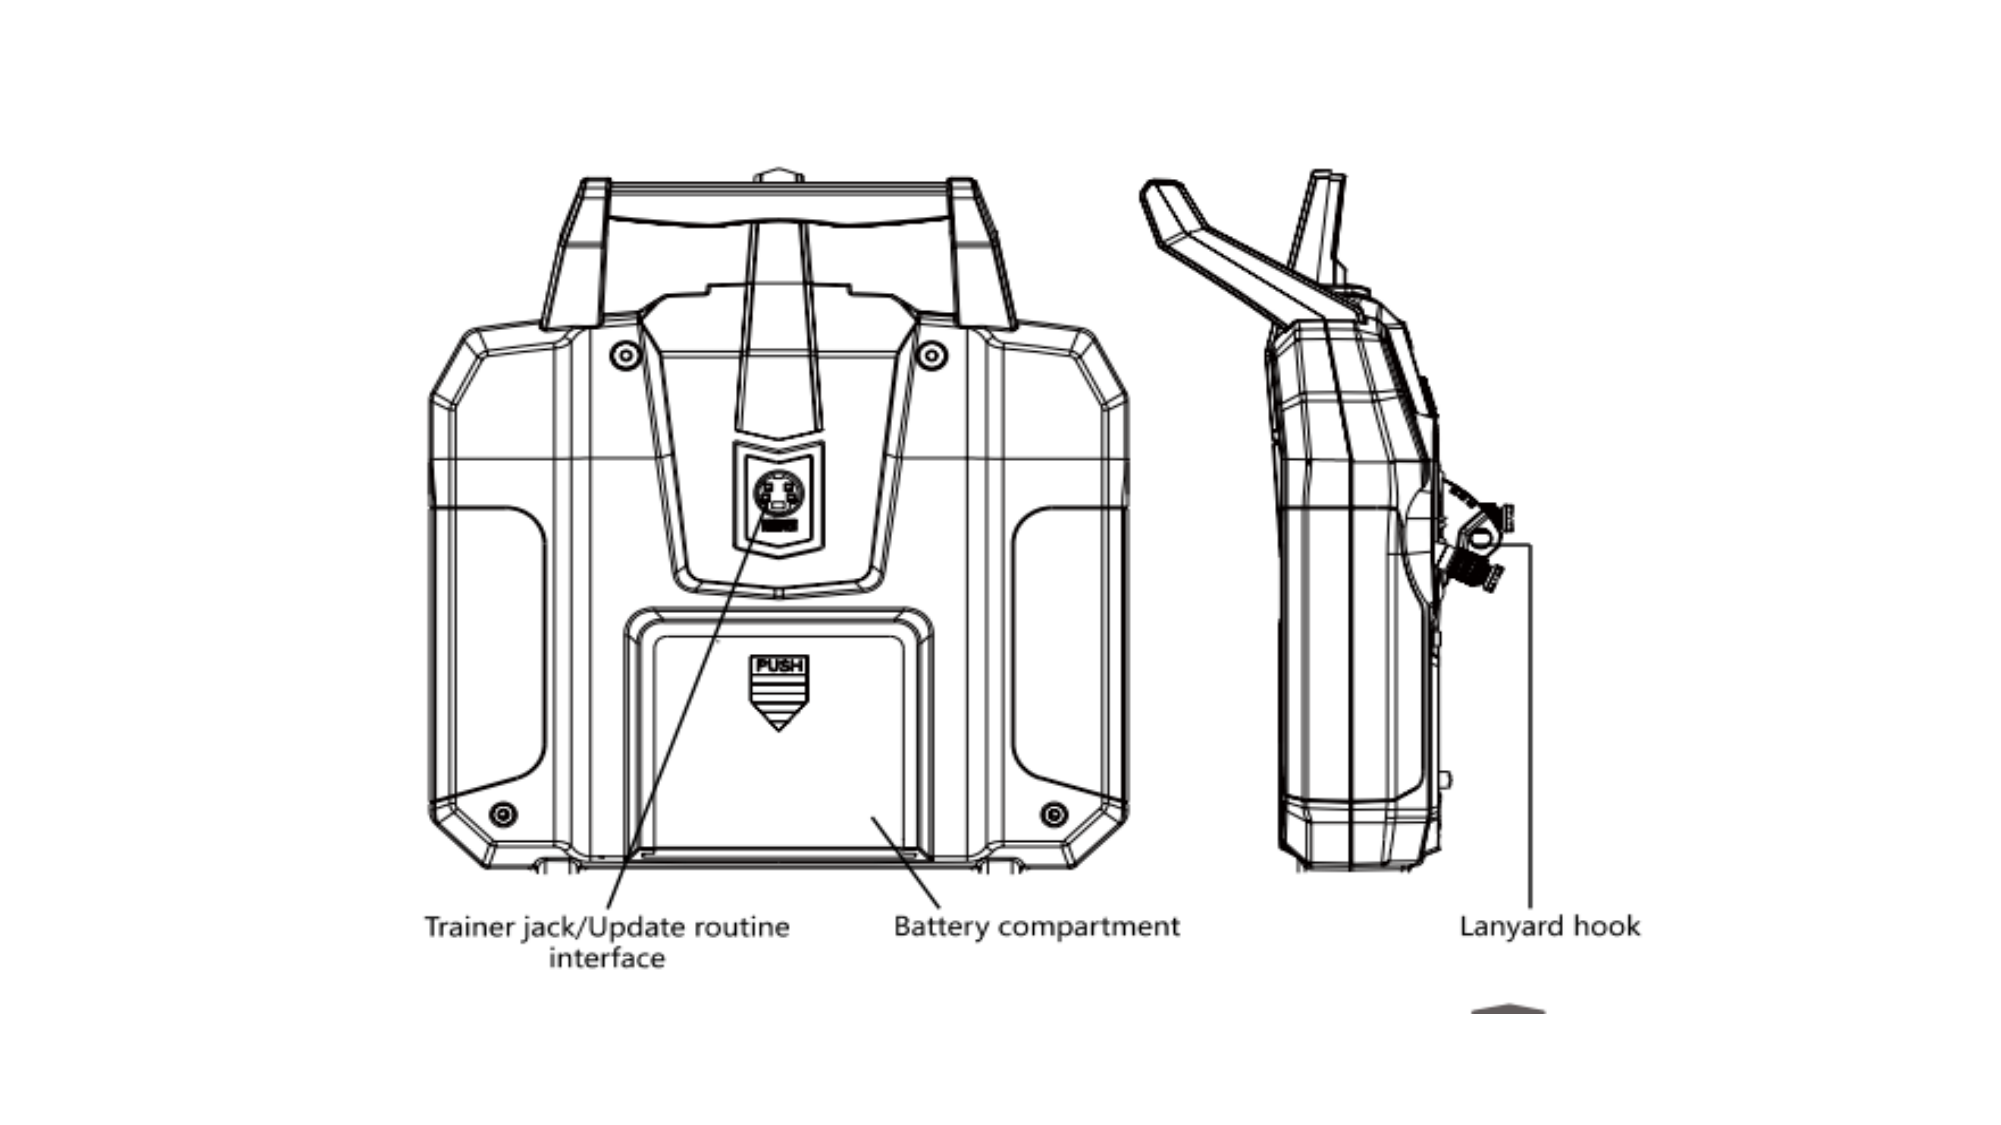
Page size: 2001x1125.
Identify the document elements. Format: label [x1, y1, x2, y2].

picture [287, 140, 1713, 1014]
